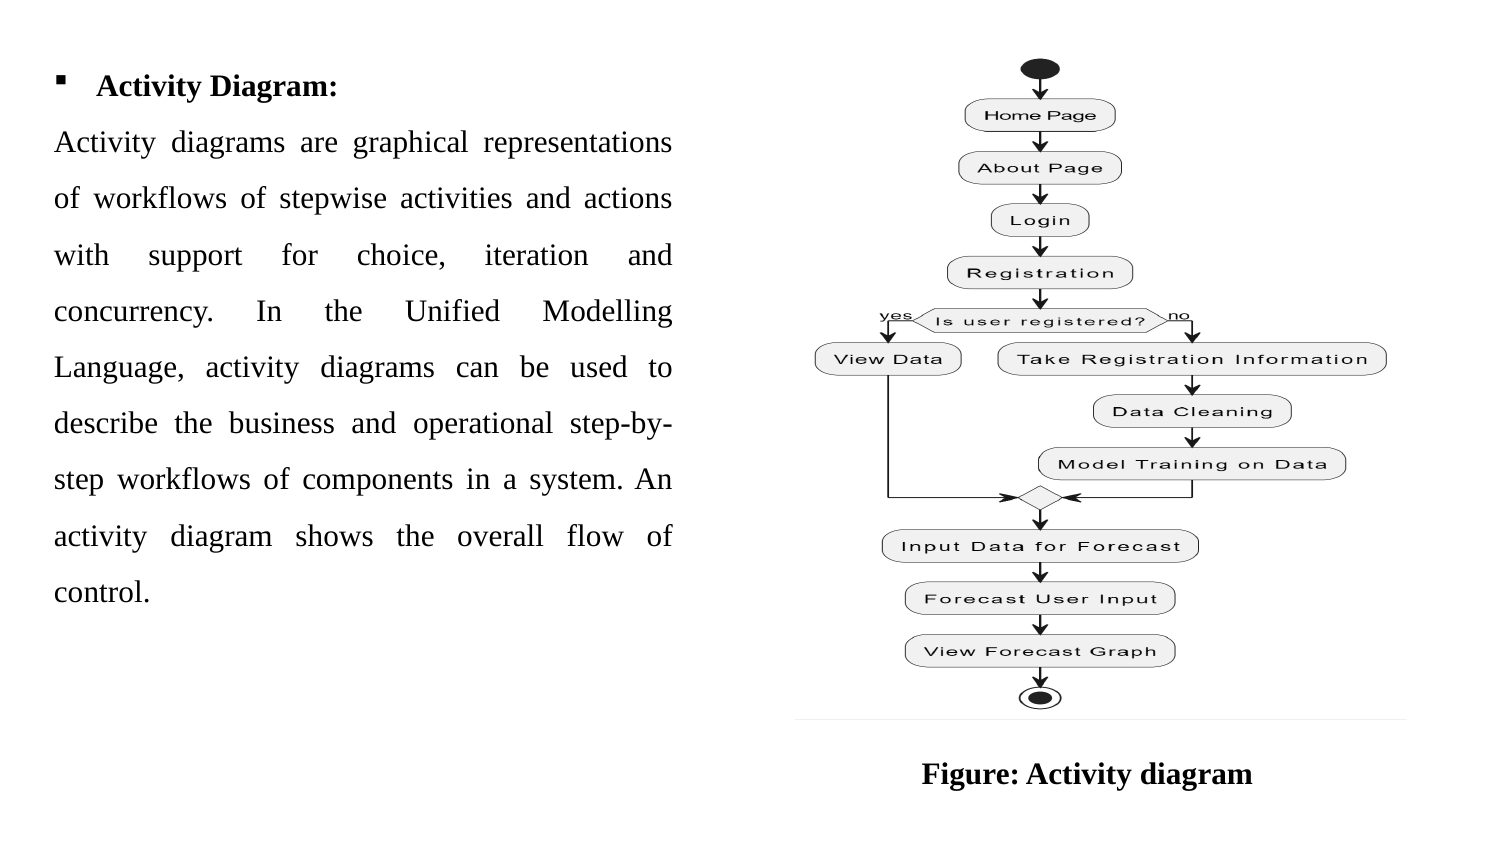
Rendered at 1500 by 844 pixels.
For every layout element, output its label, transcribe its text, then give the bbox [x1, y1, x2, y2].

text_box Figure: Activity diagram [861, 745, 1314, 798]
text_box Activity Diagram: Activity diagrams are graphical representations of workflows of stepwise activities and actions with support for choice, iteration and concurrency. In the Unified Modelling Language, activity diagrams can be used to describe the business and operational step-by-step workflows of components in a system. An activity diagram shows the overall flow of control. [39, 39, 689, 616]
picture [776, 39, 1426, 729]
